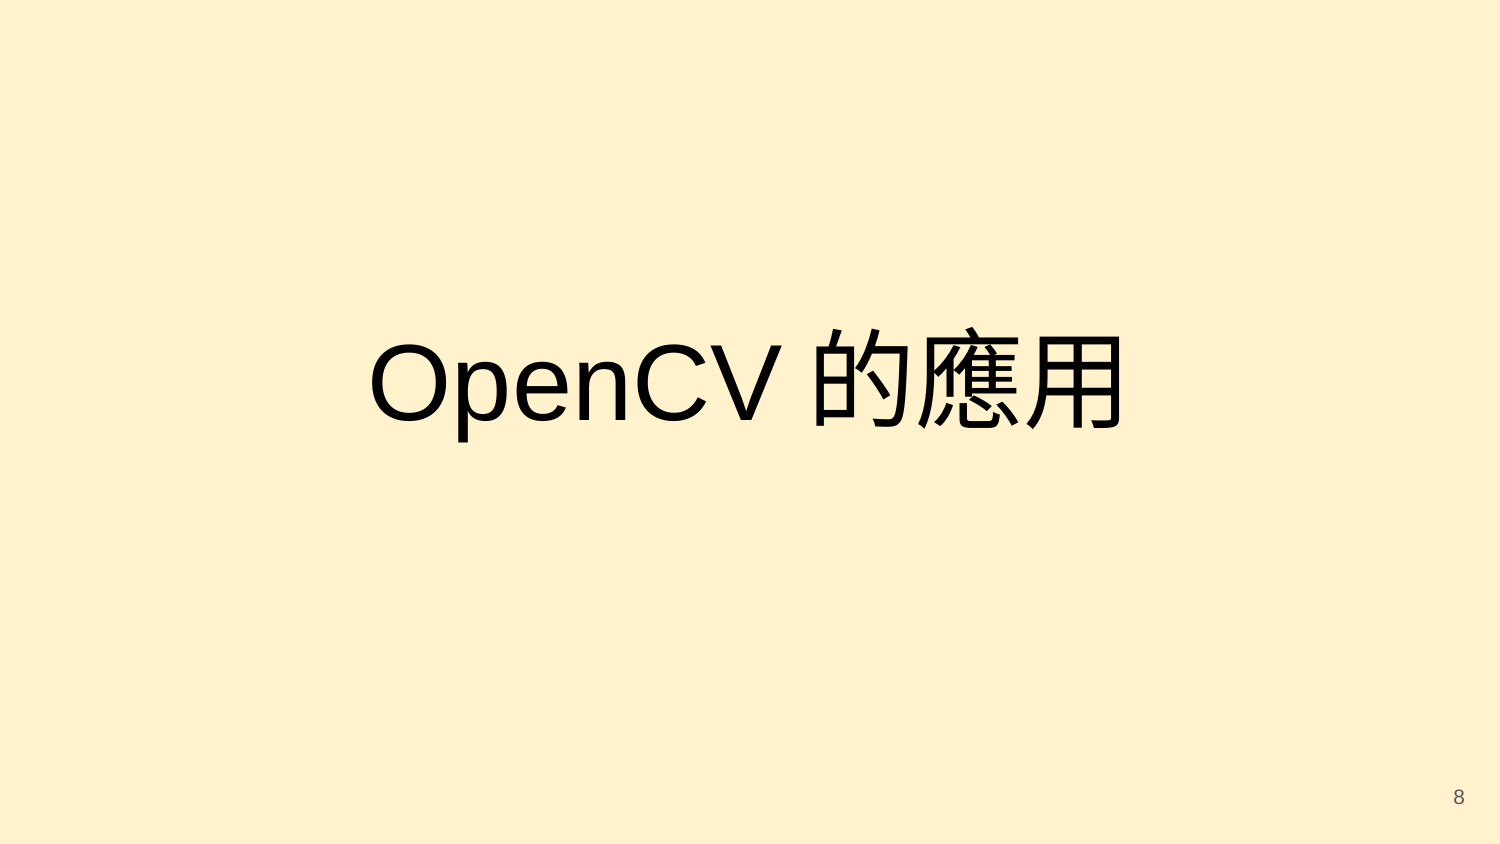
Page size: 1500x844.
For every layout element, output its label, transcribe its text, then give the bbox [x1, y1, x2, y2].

title OpenCV的應用 [51, 122, 1449, 459]
slide_number ‹#› [1389, 764, 1480, 830]
